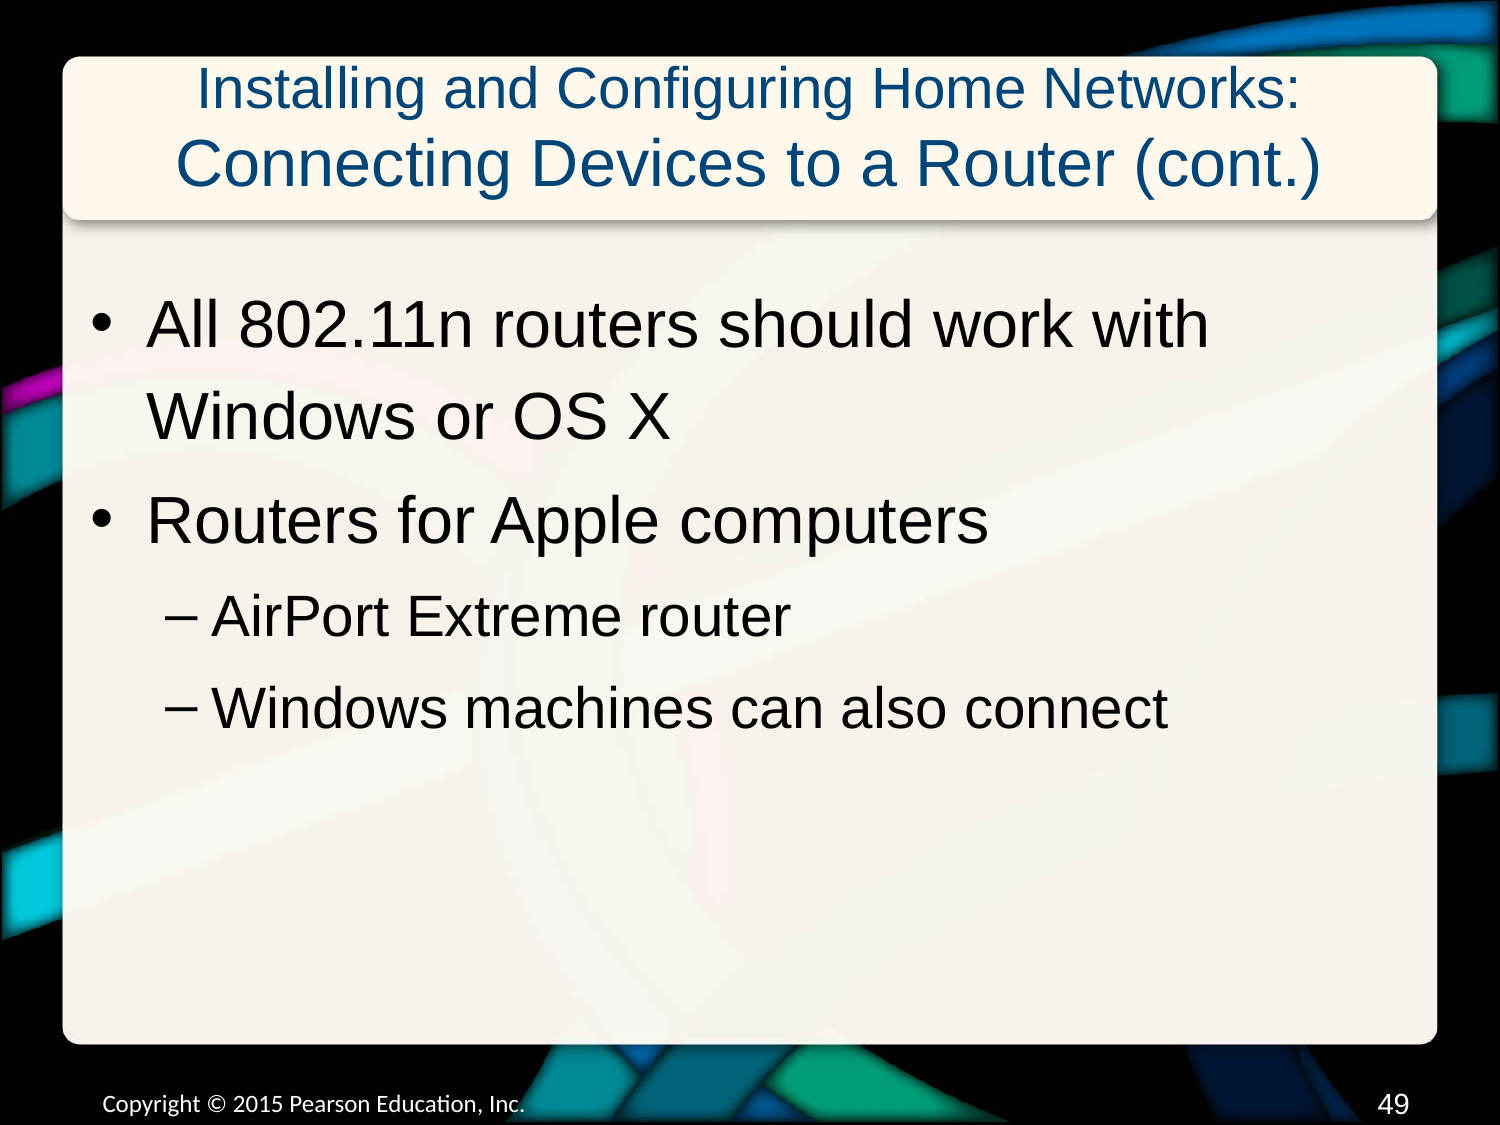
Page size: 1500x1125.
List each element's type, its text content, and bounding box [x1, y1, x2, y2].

list All 802.11n routers should work with Windows or OS X Routers for Apple computers AirPort Extreme router Windows machines can also connect [75, 262, 1425, 1075]
picture [744, 1075, 753, 1080]
title Installing and Configuring Home Networks: Connecting Devices to a Router (cont.) [62, 37, 1438, 213]
picture [0, 0, 1500, 1125]
footer Copyright © 2015 Pearson Education, Inc. [87, 1080, 1138, 1125]
slide_number 48 [1200, 1080, 1425, 1125]
